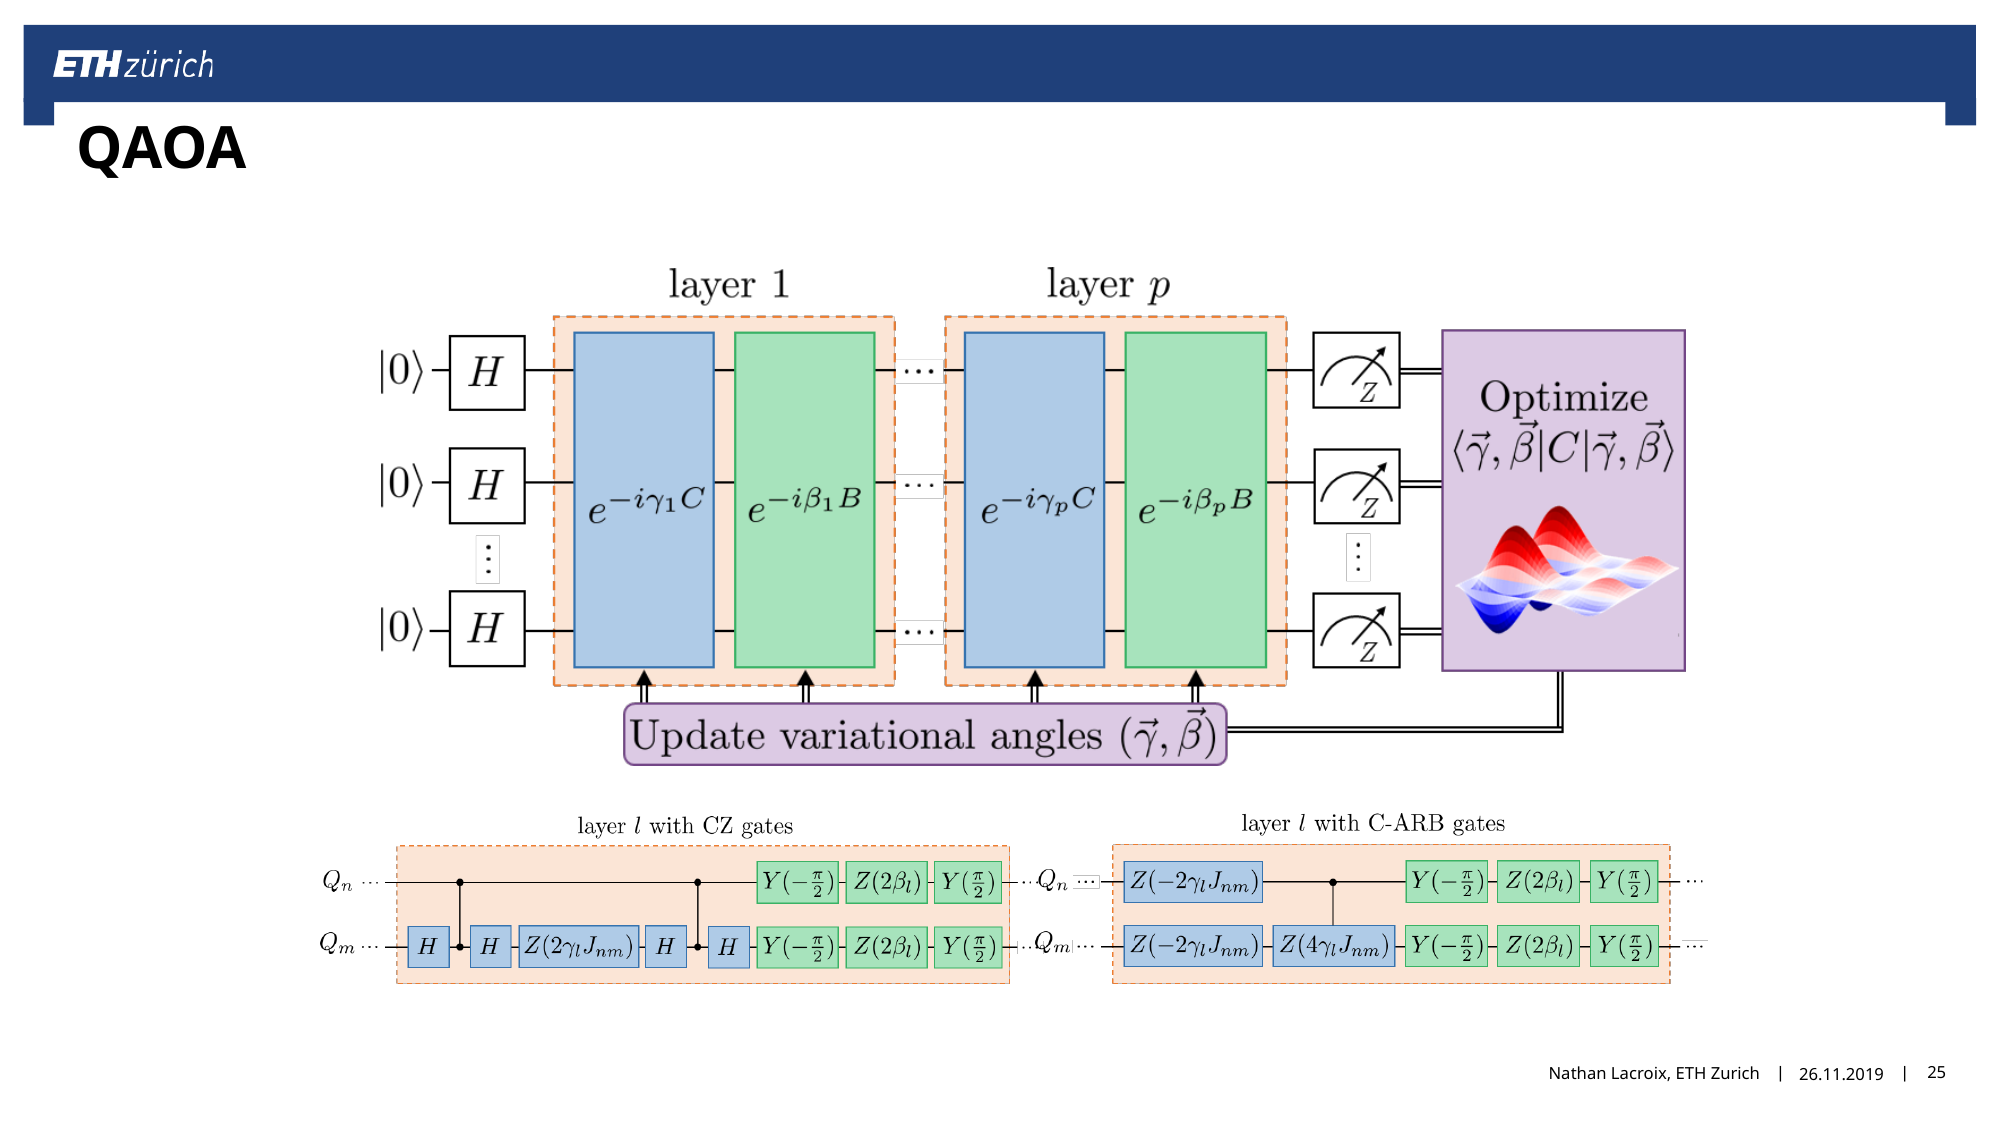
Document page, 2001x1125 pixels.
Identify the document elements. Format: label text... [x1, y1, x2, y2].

picture [319, 812, 1708, 984]
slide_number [1791, 1034, 1892, 1112]
footer Nathan Lacroix, ETH Zurich [1000, 1034, 1761, 1111]
slide_number 25 [1907, 1034, 1967, 1112]
picture [381, 267, 1687, 766]
title QAOA [53, 101, 1947, 191]
